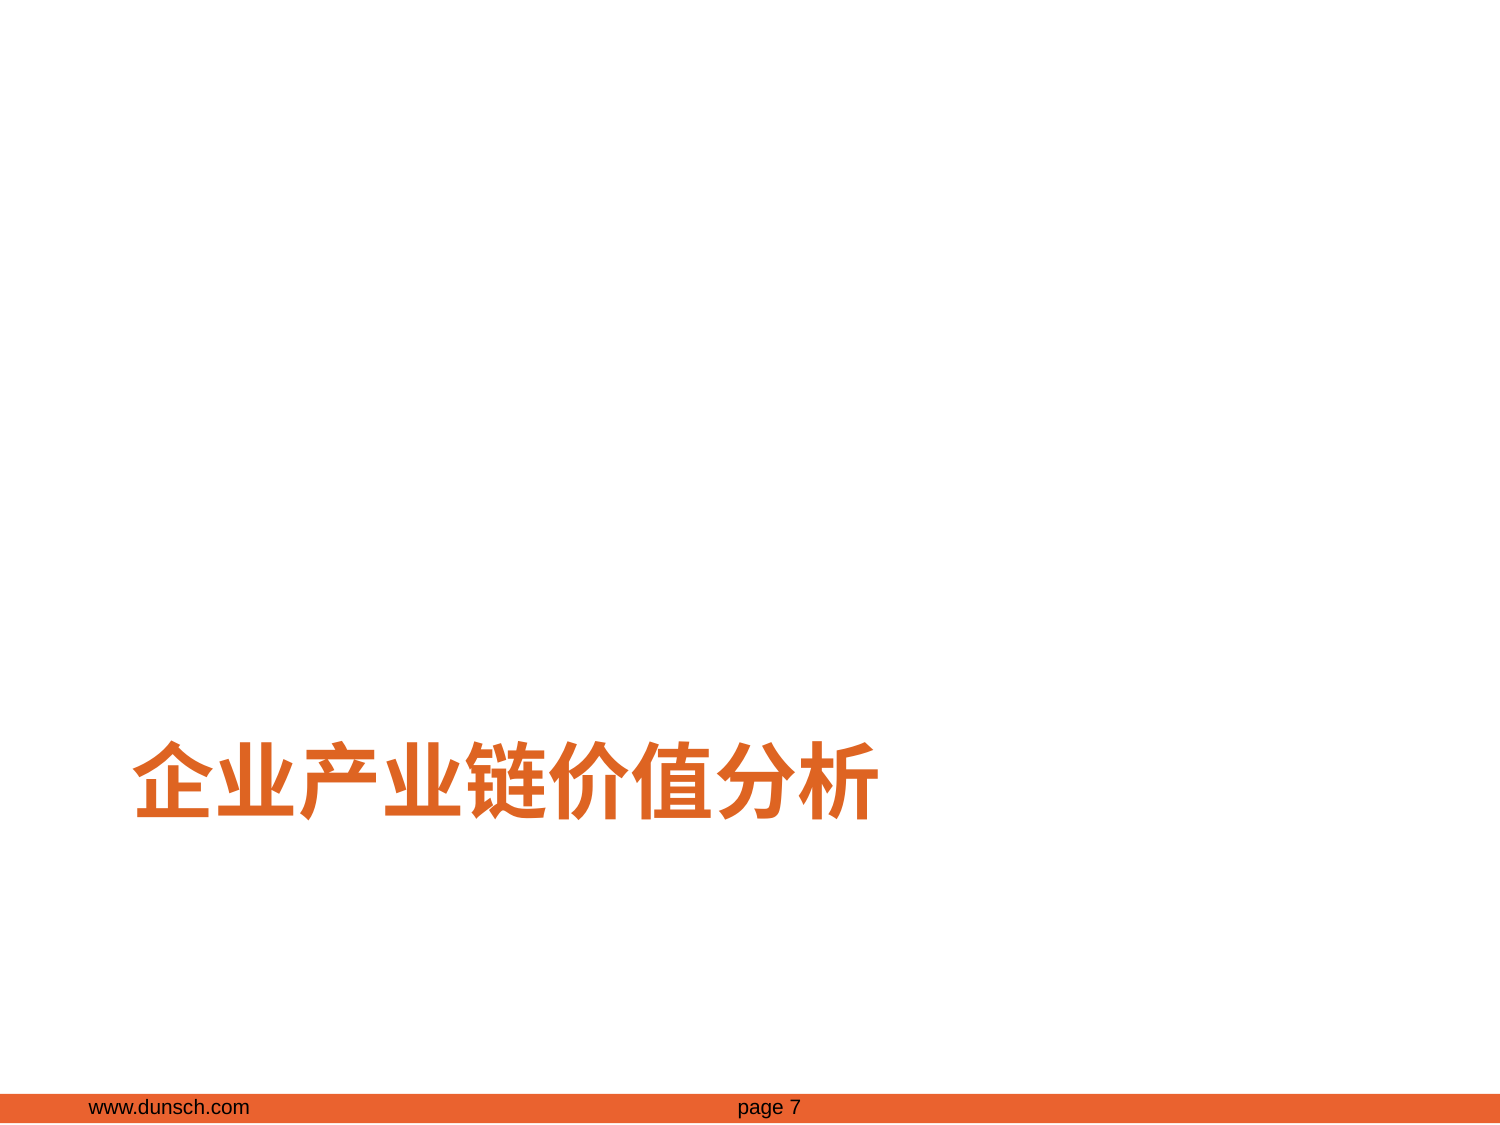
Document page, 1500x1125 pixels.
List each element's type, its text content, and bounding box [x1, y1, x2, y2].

title 企业产业链价值分析 [118, 722, 1394, 947]
